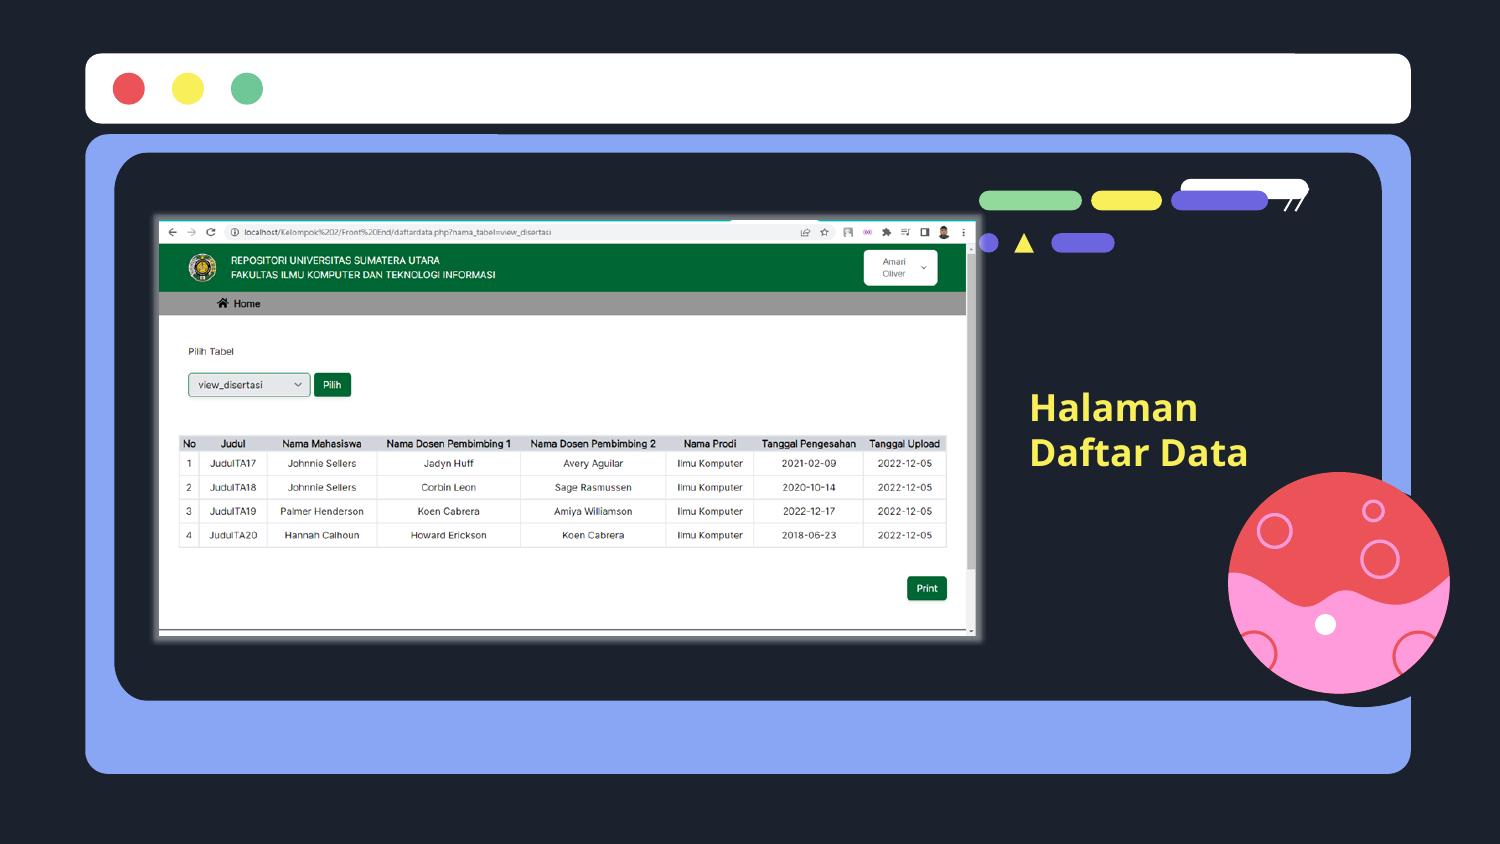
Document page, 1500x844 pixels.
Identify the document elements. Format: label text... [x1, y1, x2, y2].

picture [158, 220, 976, 636]
title Halaman Daftar Data [1014, 382, 1311, 477]
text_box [1182, 426, 1495, 739]
